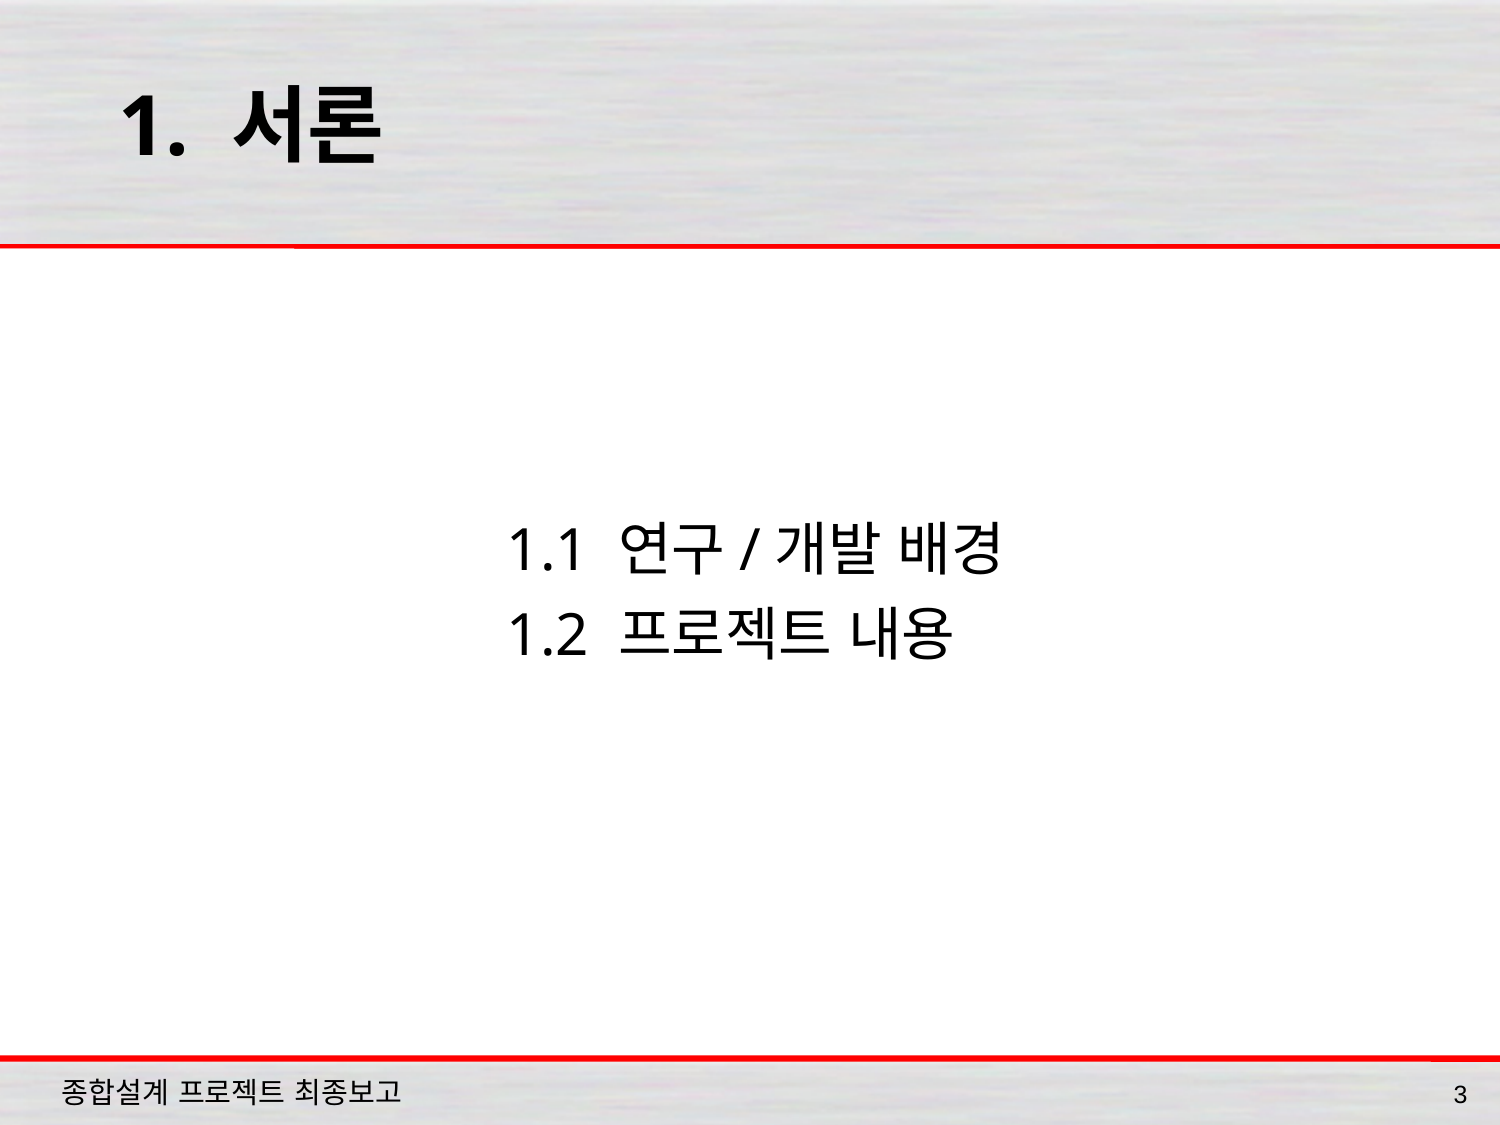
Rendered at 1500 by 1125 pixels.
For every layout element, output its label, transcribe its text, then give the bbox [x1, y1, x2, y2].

list 1.1 연구/개발 배경 1.2 프로젝트 내용 [118, 302, 1394, 870]
picture [0, 1062, 1500, 1125]
title 1. 서론 [0, 0, 1500, 244]
